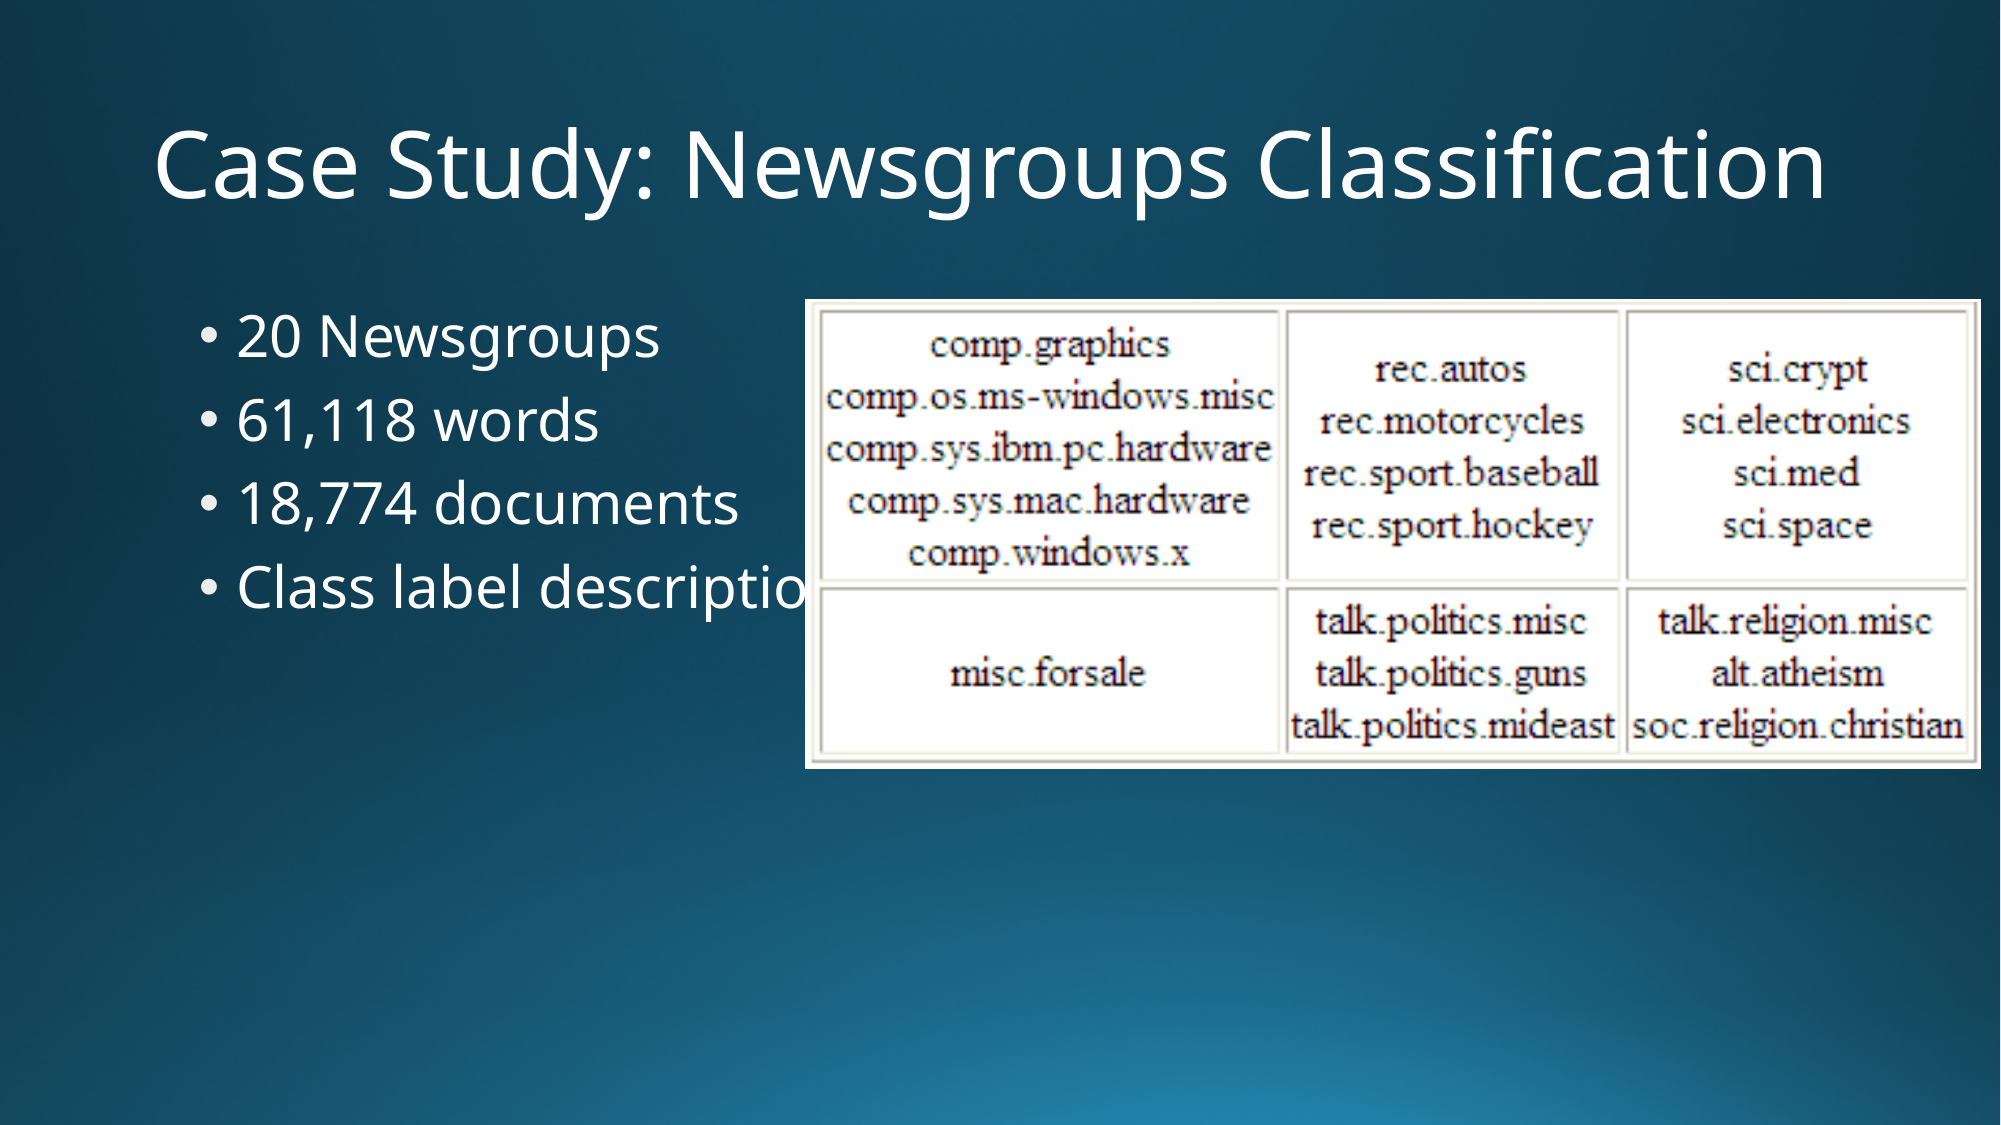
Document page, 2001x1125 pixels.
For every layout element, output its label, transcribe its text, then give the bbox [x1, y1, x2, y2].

list 20 Newsgroups 61,118 words 18,774 documents Class label descriptions [183, 299, 1863, 1014]
title Case Study: Newsgroups Classification [137, 59, 1863, 278]
picture [0, 0, 2001, 1125]
